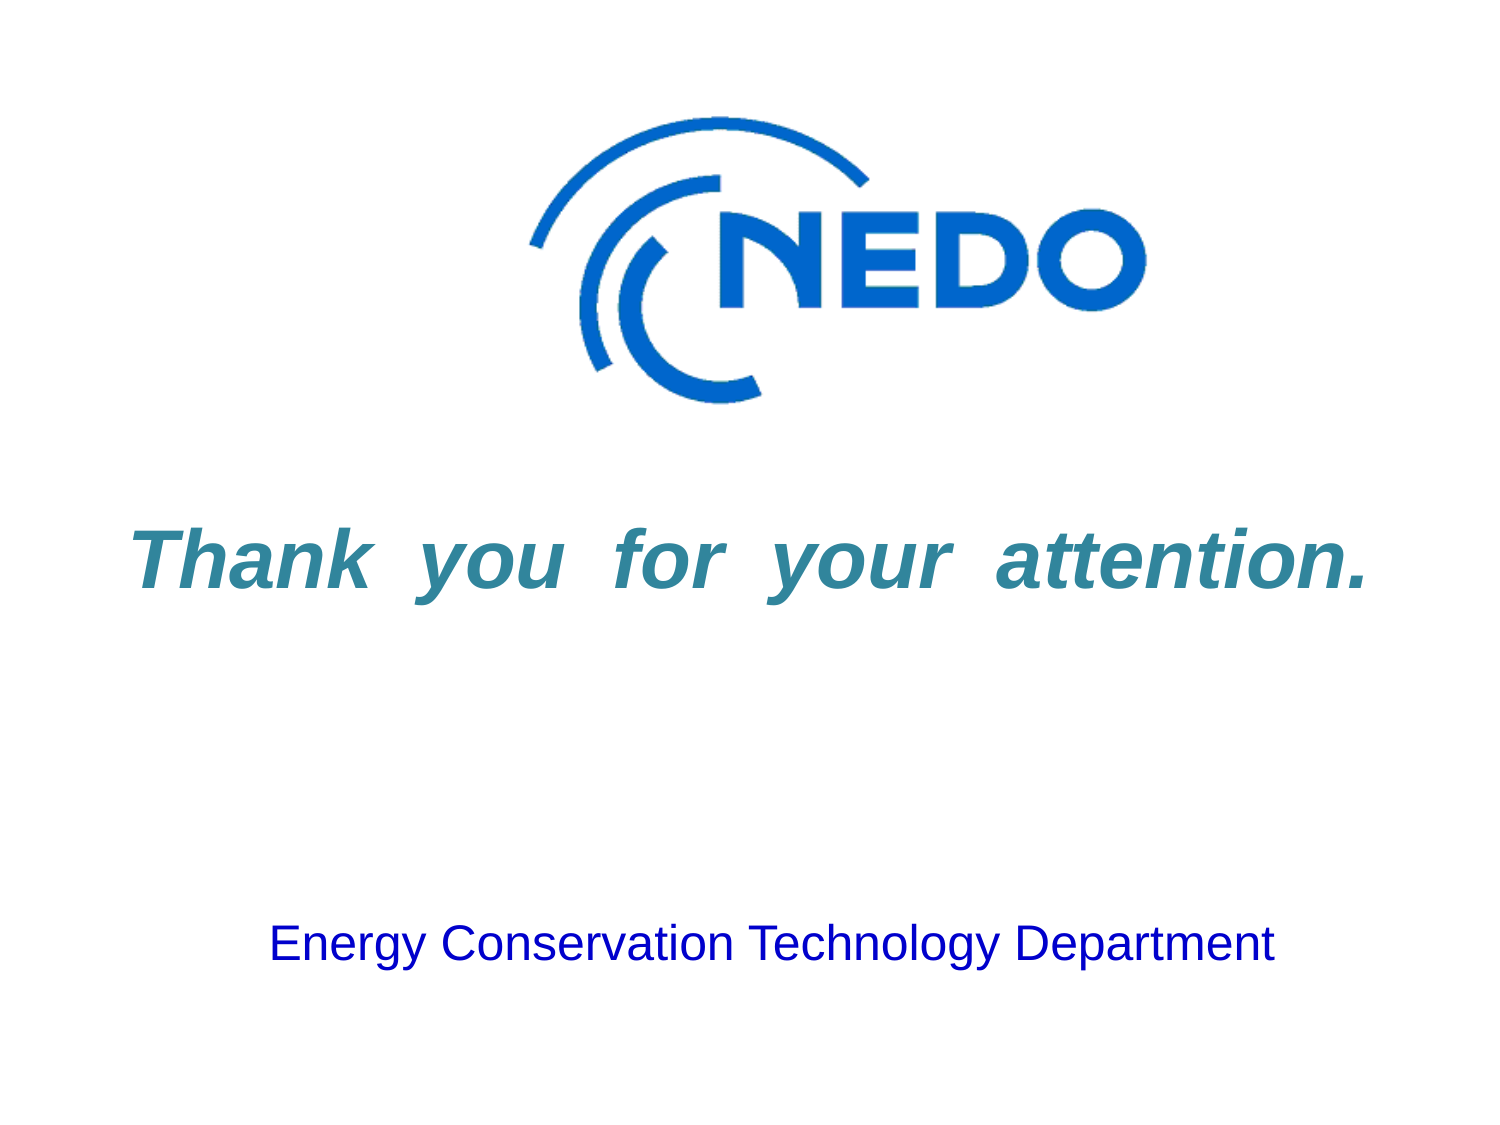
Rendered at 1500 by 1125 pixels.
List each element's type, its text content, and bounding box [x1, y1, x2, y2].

picture [501, 77, 1176, 429]
text_box Energy Conservation Technology Department [210, 872, 1334, 999]
title Thank you for your attention. [0, 497, 1500, 587]
